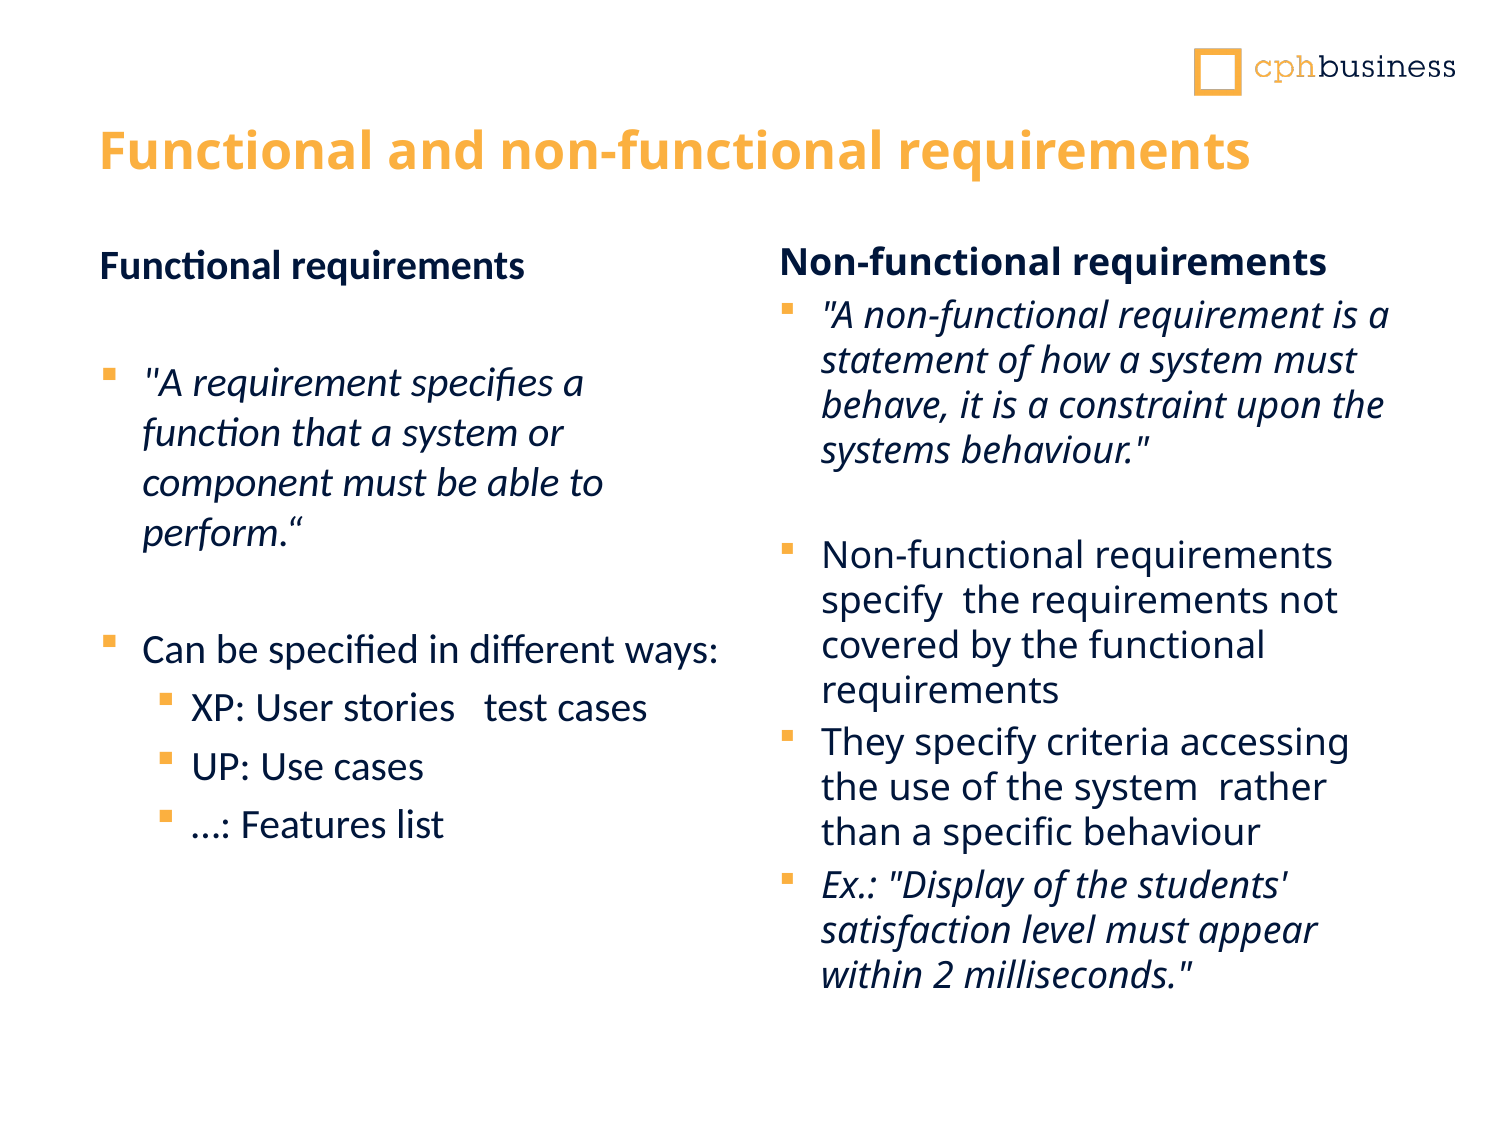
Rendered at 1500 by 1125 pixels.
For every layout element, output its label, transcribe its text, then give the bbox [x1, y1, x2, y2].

list Non-functional requirements "A non-functional requirement is a statement of how a system must behave, it is a constraint upon the systems behaviour." Non-functional requirements specify the requirements not covered by the functional requirements They specify criteria accessing the use of the system rather than a specific behaviour Ex.: "Display of the students' satisfaction level must appear within 2 milliseconds." [762, 298, 1411, 1080]
picture [1147, 1, 1500, 143]
list Functional and non-functional requirements [83, 109, 1411, 298]
list Functional requirements "A requirement specifies a function that a system or component must be able to perform.“ Can be specified in different ways: XP: User stories test cases UP: Use cases …: Features list [83, 298, 738, 1080]
